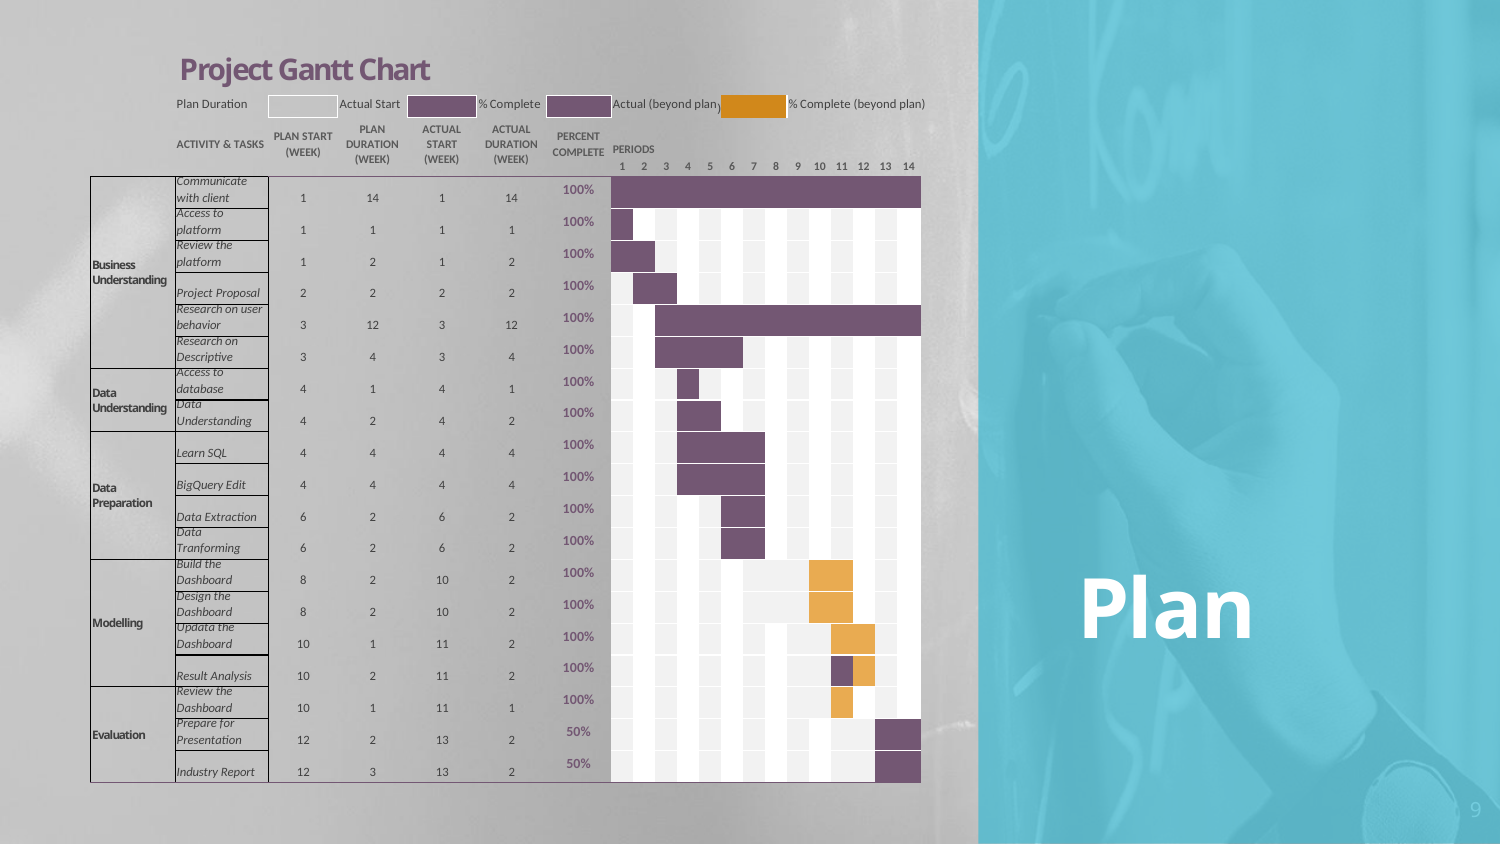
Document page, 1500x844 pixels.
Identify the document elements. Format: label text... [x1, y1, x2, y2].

text_box [0, 0, 978, 844]
picture [74, 37, 938, 815]
text_box Plan [978, 0, 1500, 844]
